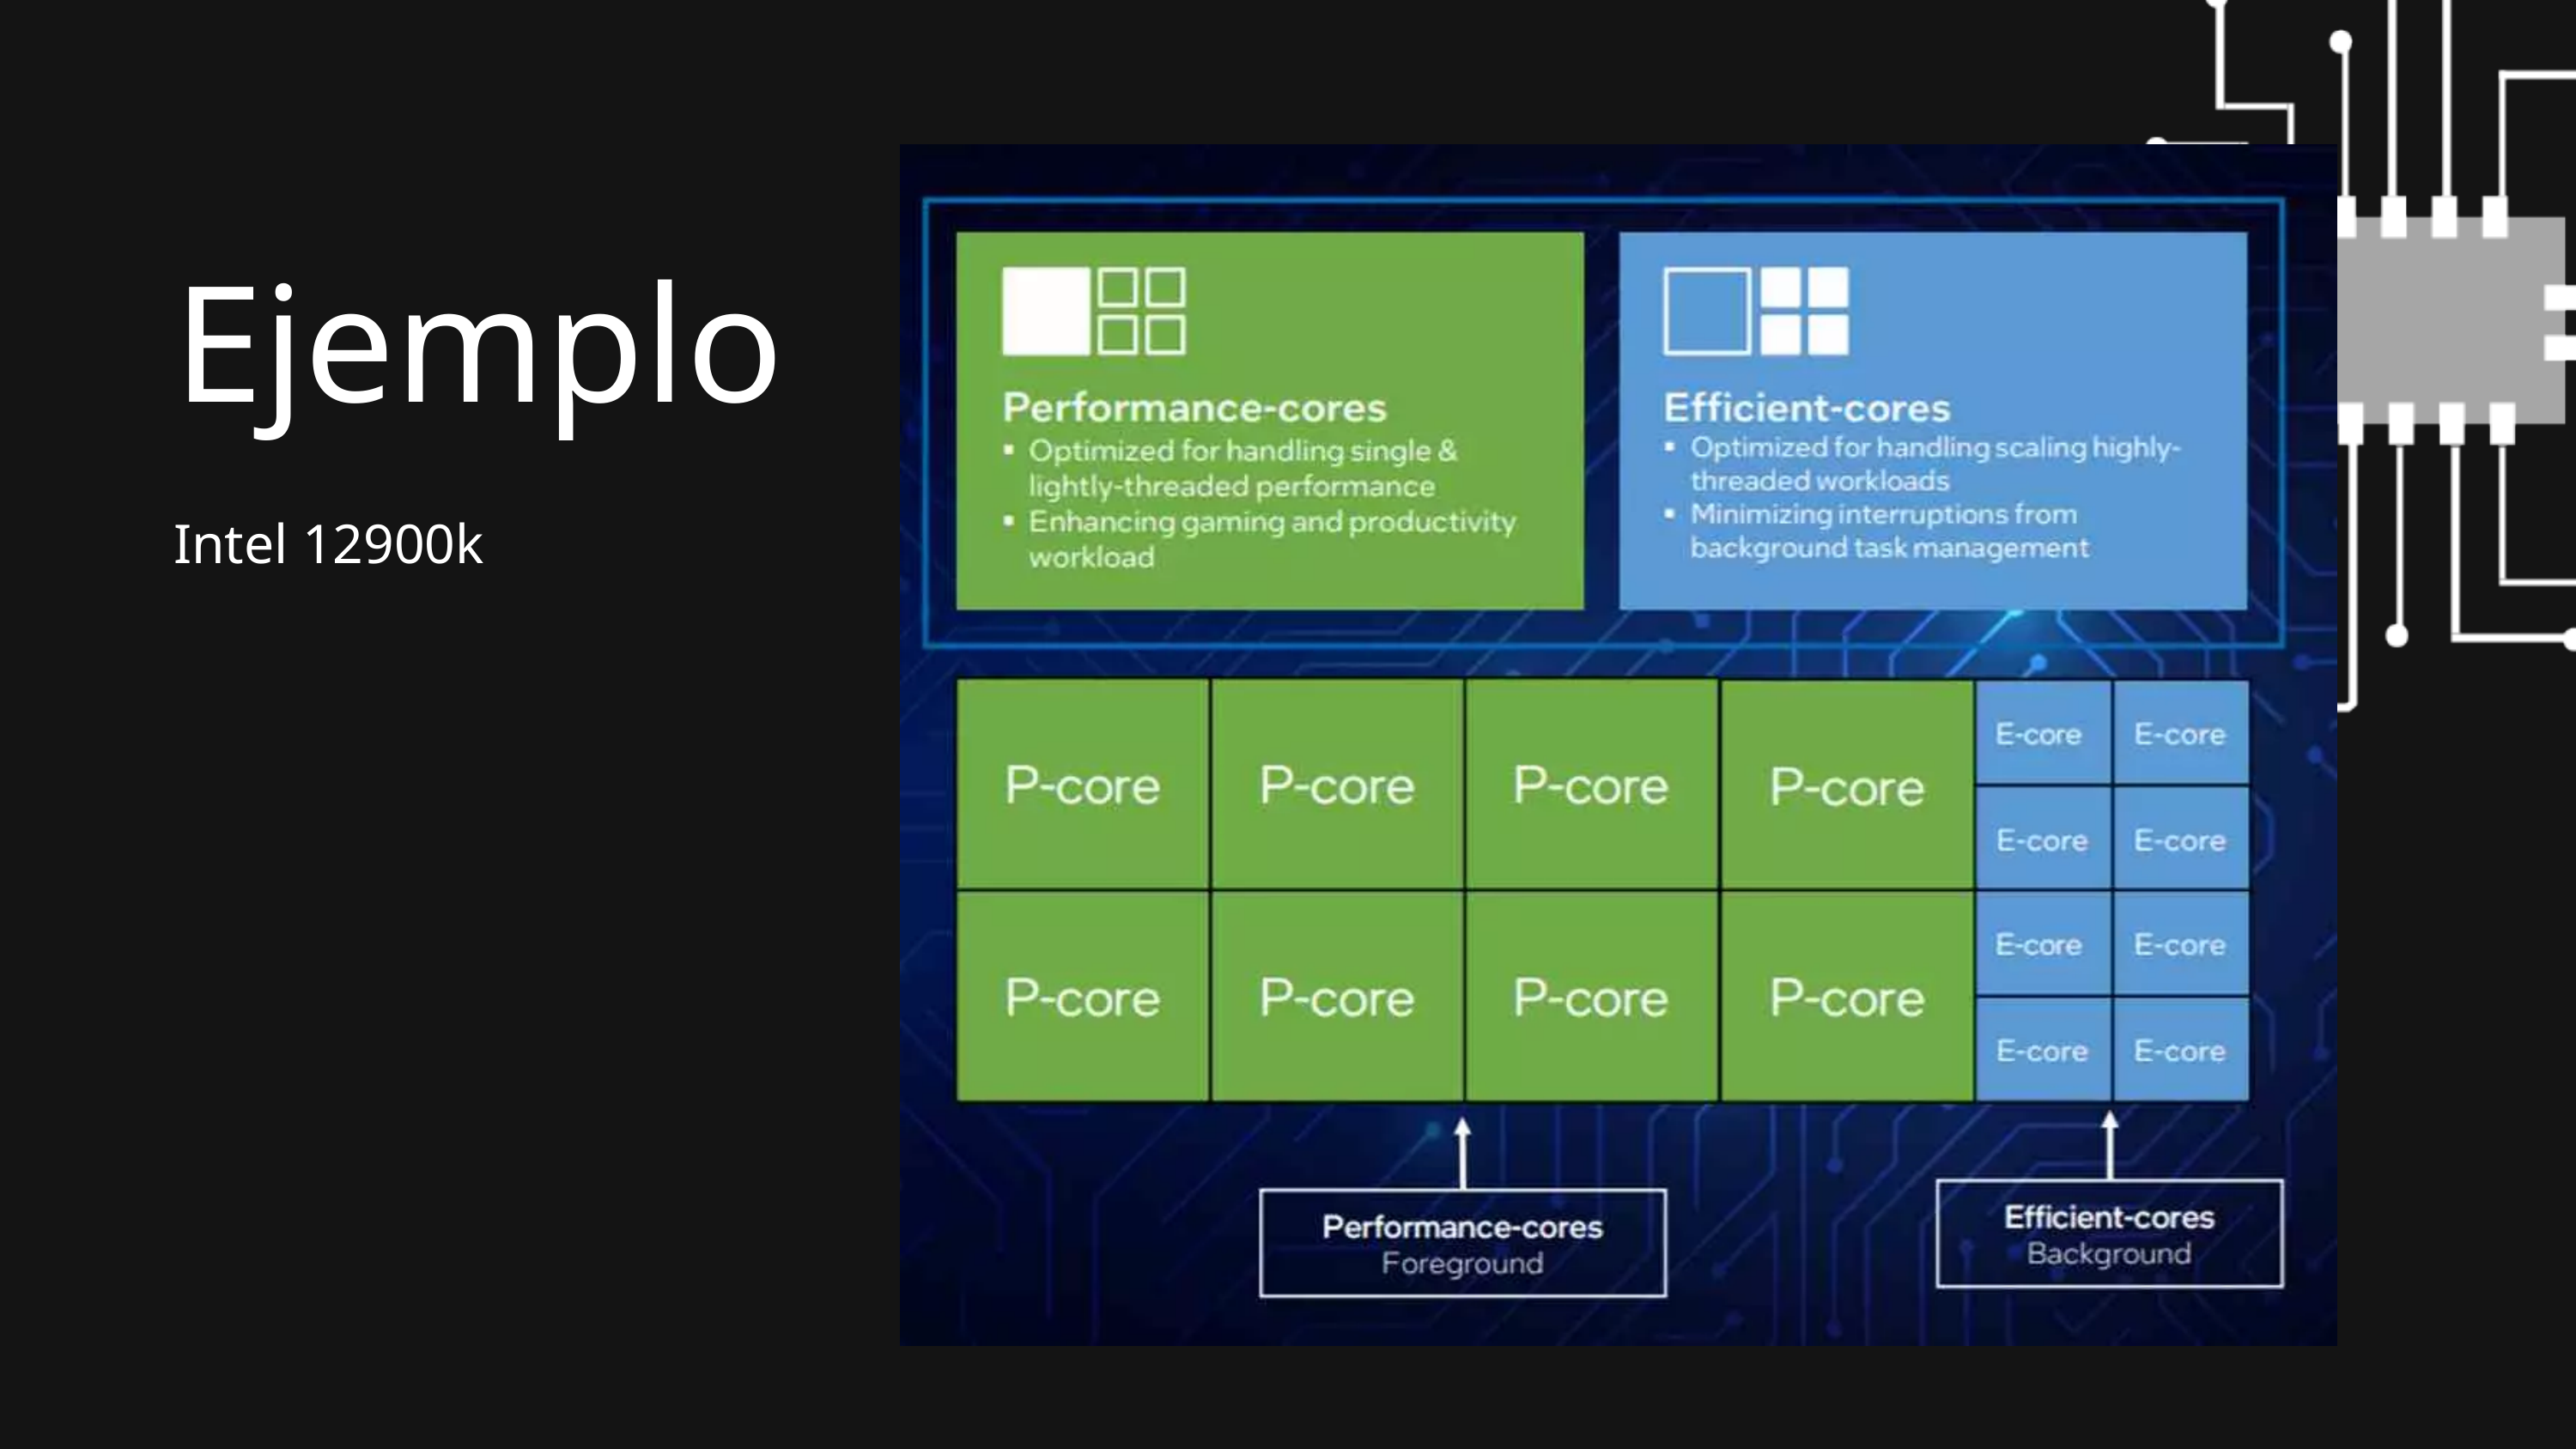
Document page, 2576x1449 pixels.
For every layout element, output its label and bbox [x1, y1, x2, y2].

text_box [173, 240, 884, 571]
picture [900, 0, 2576, 1346]
